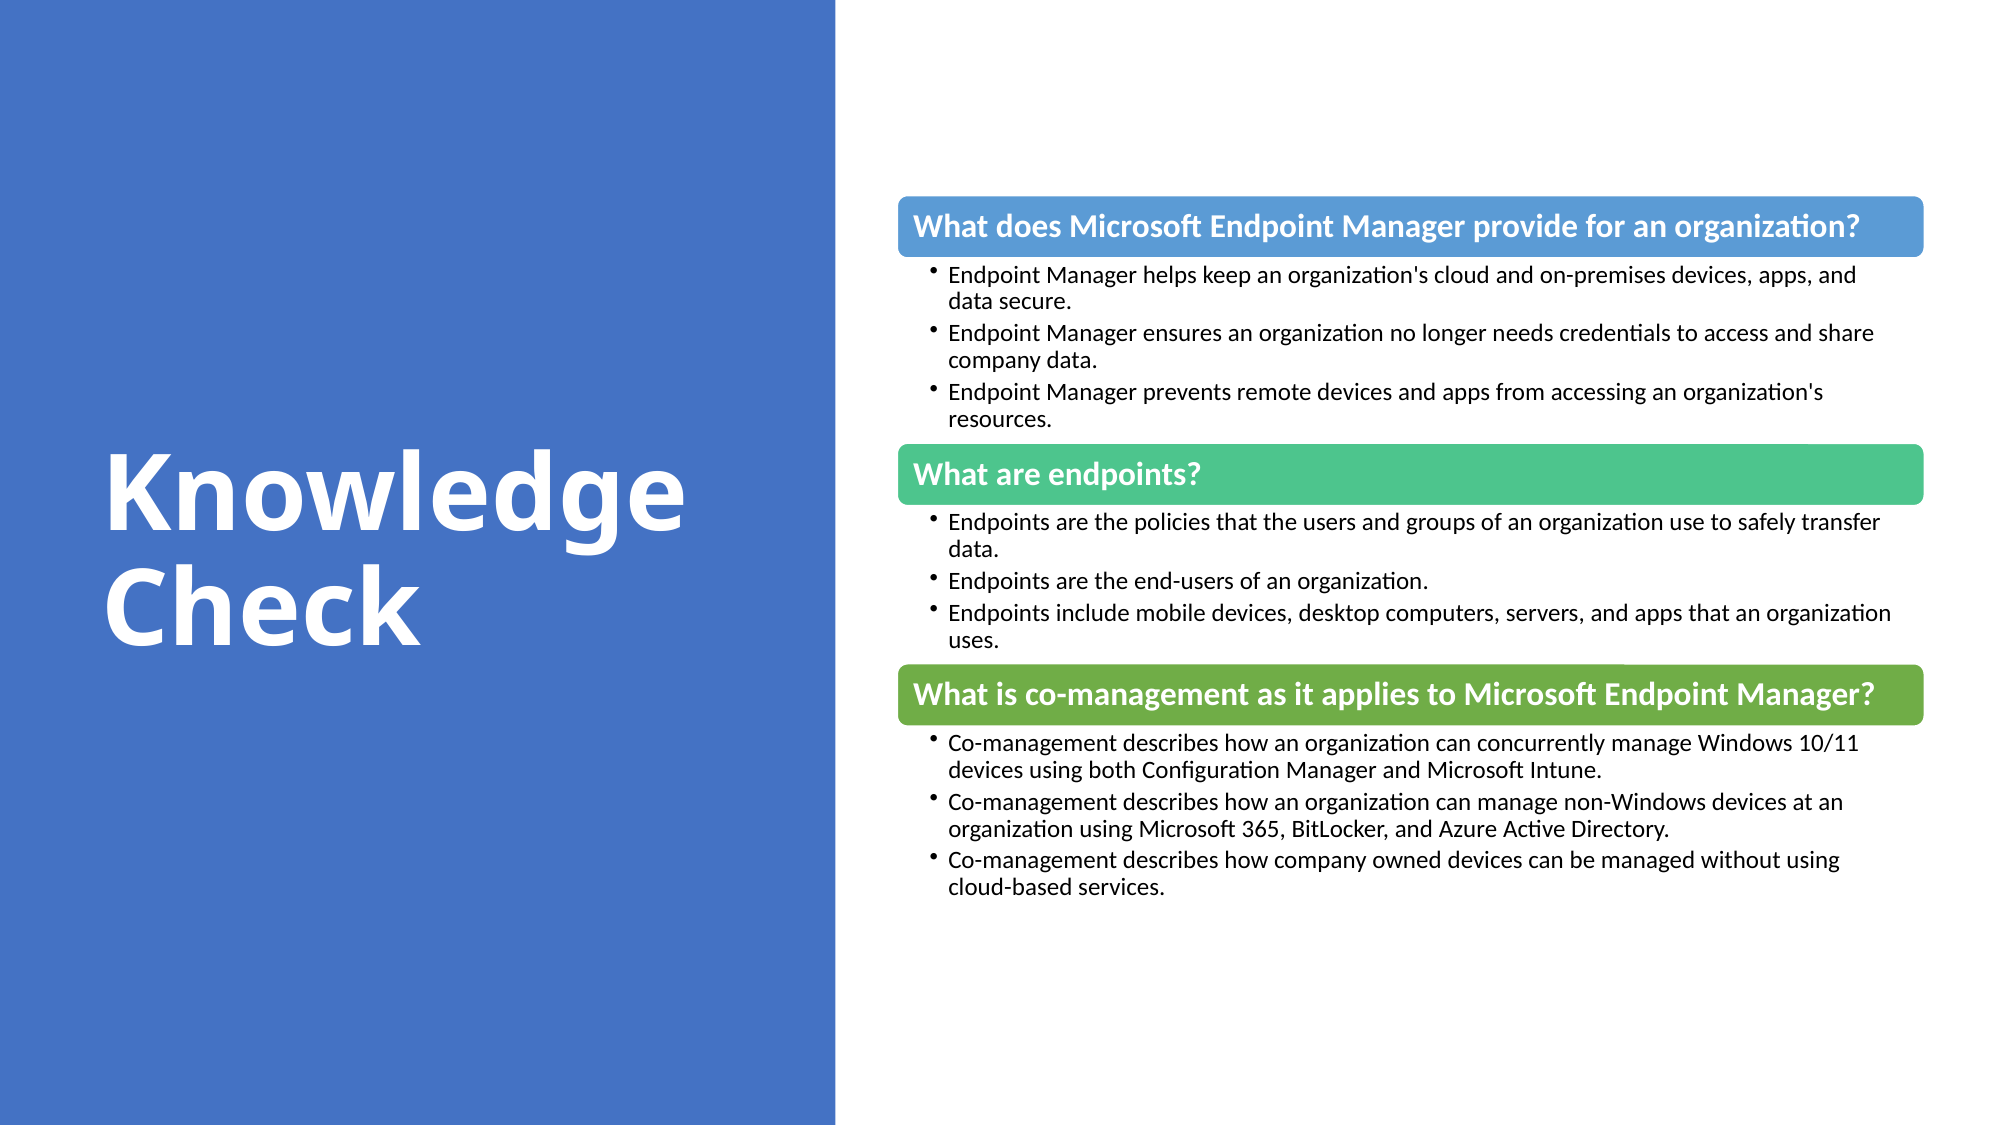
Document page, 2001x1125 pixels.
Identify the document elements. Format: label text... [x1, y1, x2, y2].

text_box [0, 0, 836, 1125]
title Knowledge Check [86, 101, 711, 1005]
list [897, 101, 1925, 1005]
